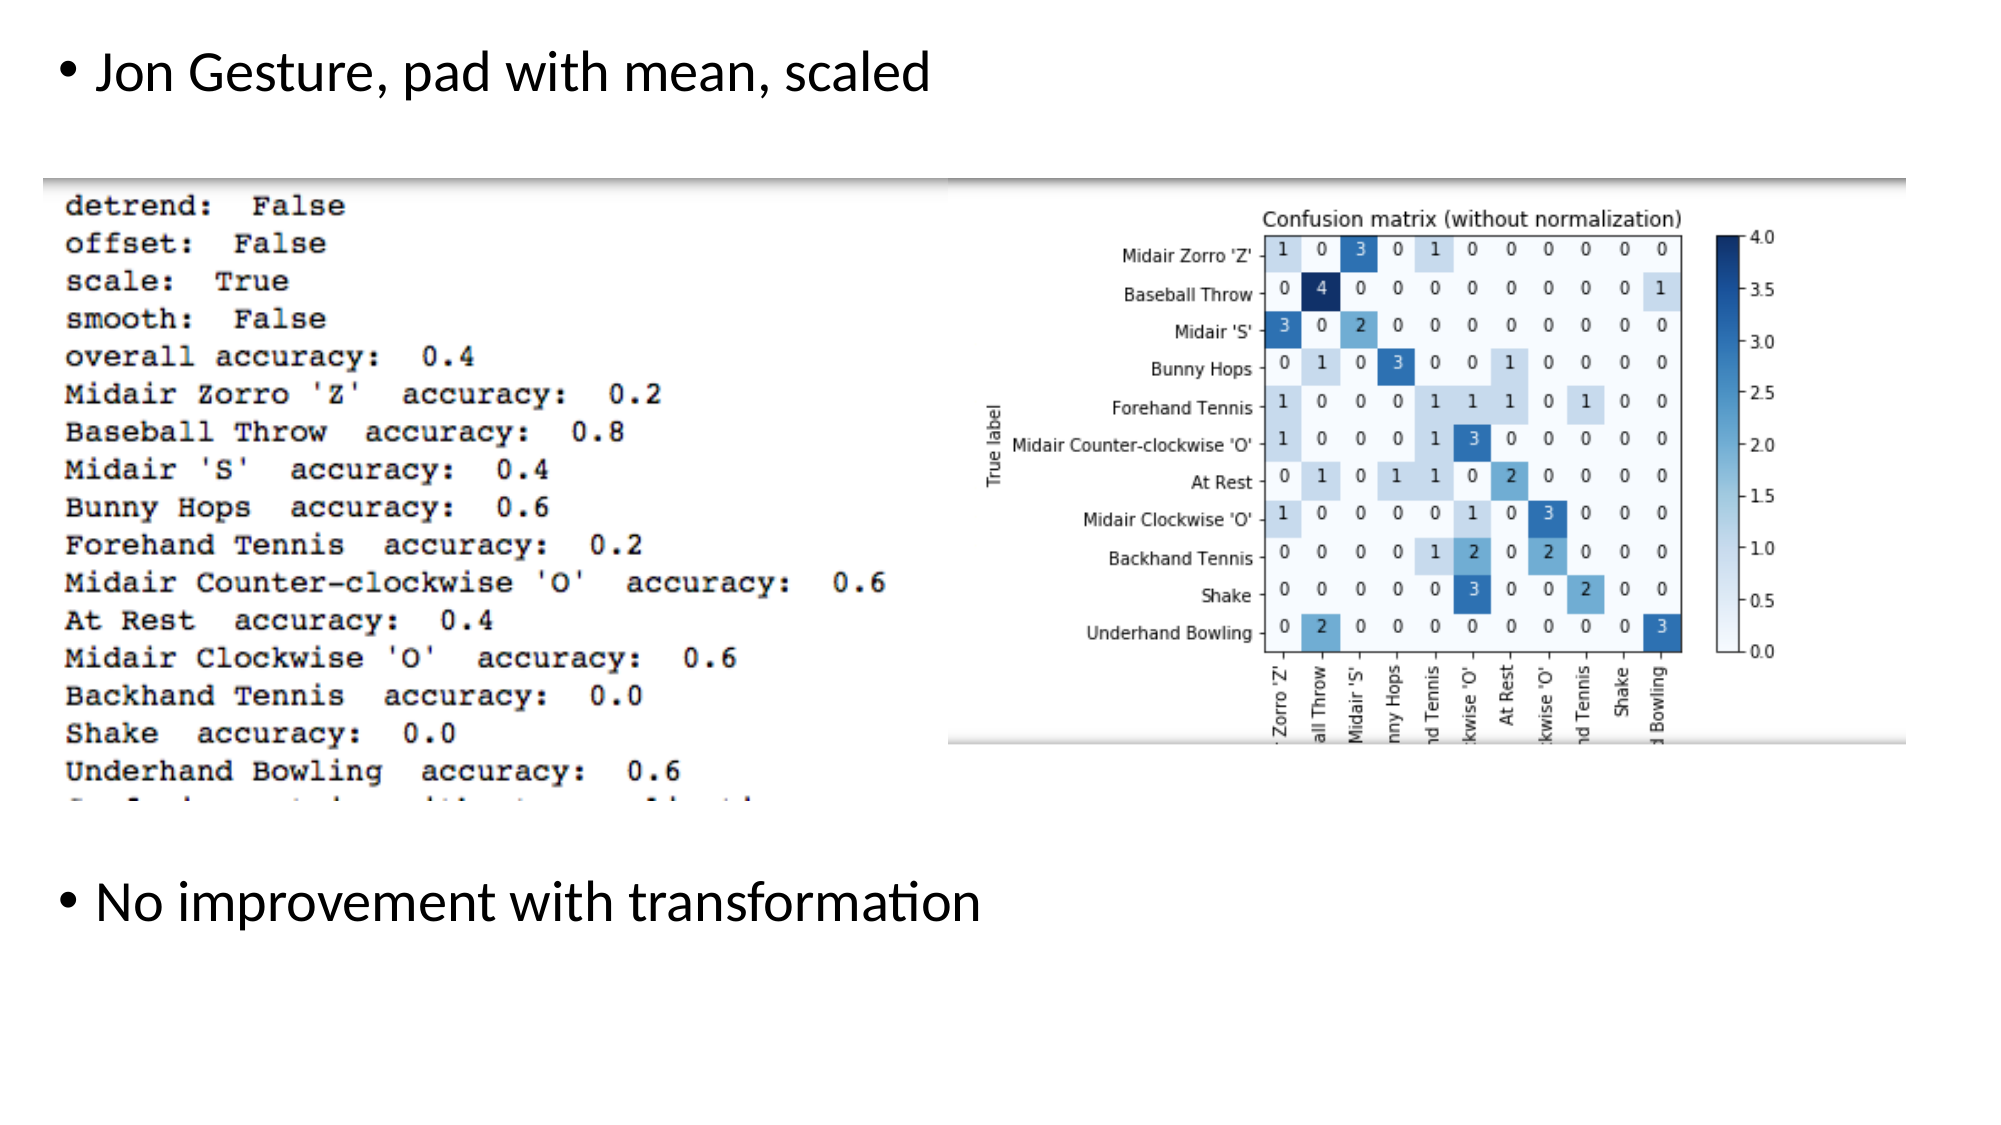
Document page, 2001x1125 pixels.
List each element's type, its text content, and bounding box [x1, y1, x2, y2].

picture [43, 178, 1906, 801]
list Jon Gesture, pad with mean, scaled [43, 33, 1769, 117]
text_box No improvement with transformation [43, 863, 1769, 947]
